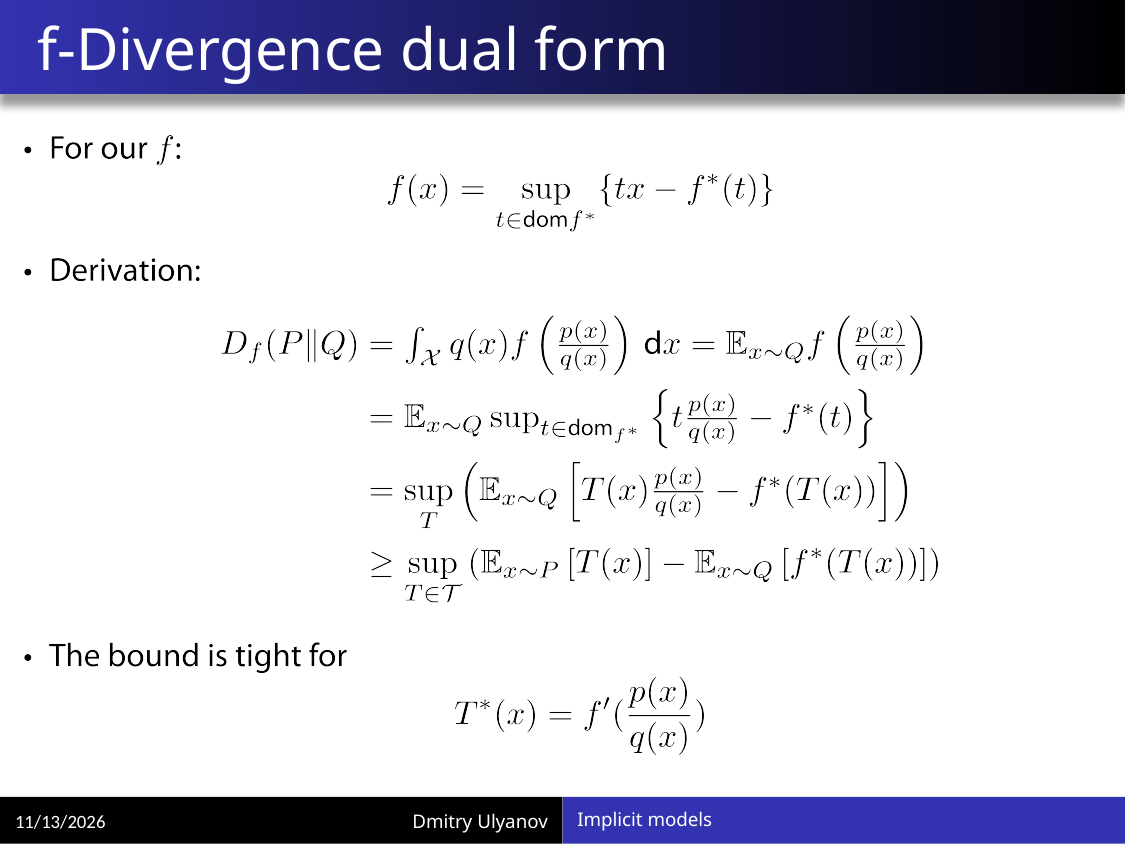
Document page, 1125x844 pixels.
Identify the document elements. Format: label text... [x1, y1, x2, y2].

picture [24, 135, 939, 756]
footer Implicit models [562, 797, 994, 843]
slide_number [0, 798, 132, 844]
title f-Divergence dual form [0, 0, 1098, 94]
